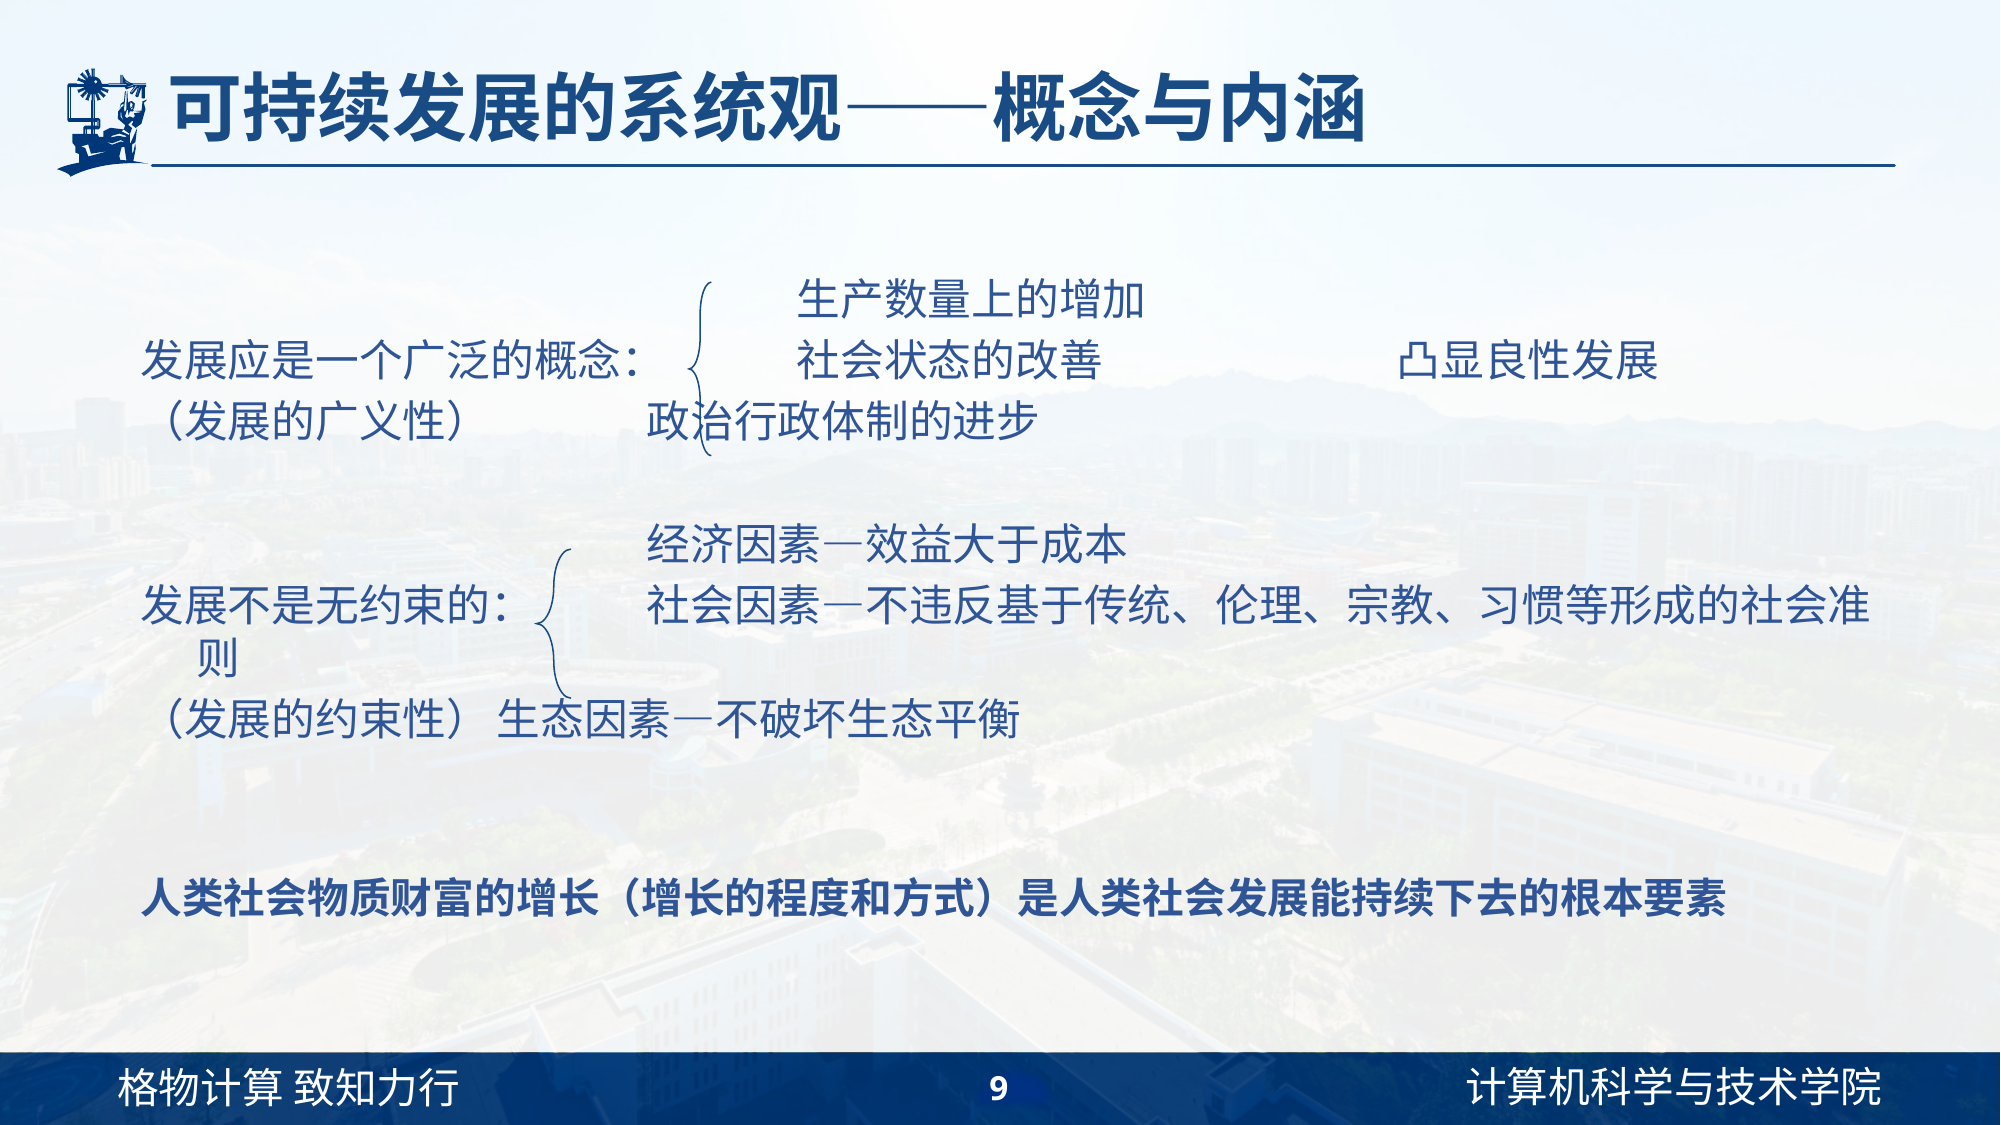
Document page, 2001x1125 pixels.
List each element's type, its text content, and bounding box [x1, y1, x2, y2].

title 可持续发展的系统观——概念与内涵 [152, 56, 1893, 166]
text_box 生产数量上的增加 发展应是一个广泛的概念： 社会状态的改善 凸显良性发展 （发展的广义性） 政治行政体制的进步 经济因素—效益大于成本 发展不是无约束的： 社会因素—不违反基于传统、伦理、宗教、习惯等形成的社会准则 （发展的约束性） 生态因素—不破坏生态平衡 人类社会物质财富的增长（增长的程度和方式）是人类社会发展能持续下去的根本要素 [125, 205, 1920, 987]
slide_number 9 [947, 1059, 1050, 1120]
text_box [688, 282, 712, 456]
text_box [536, 549, 571, 699]
